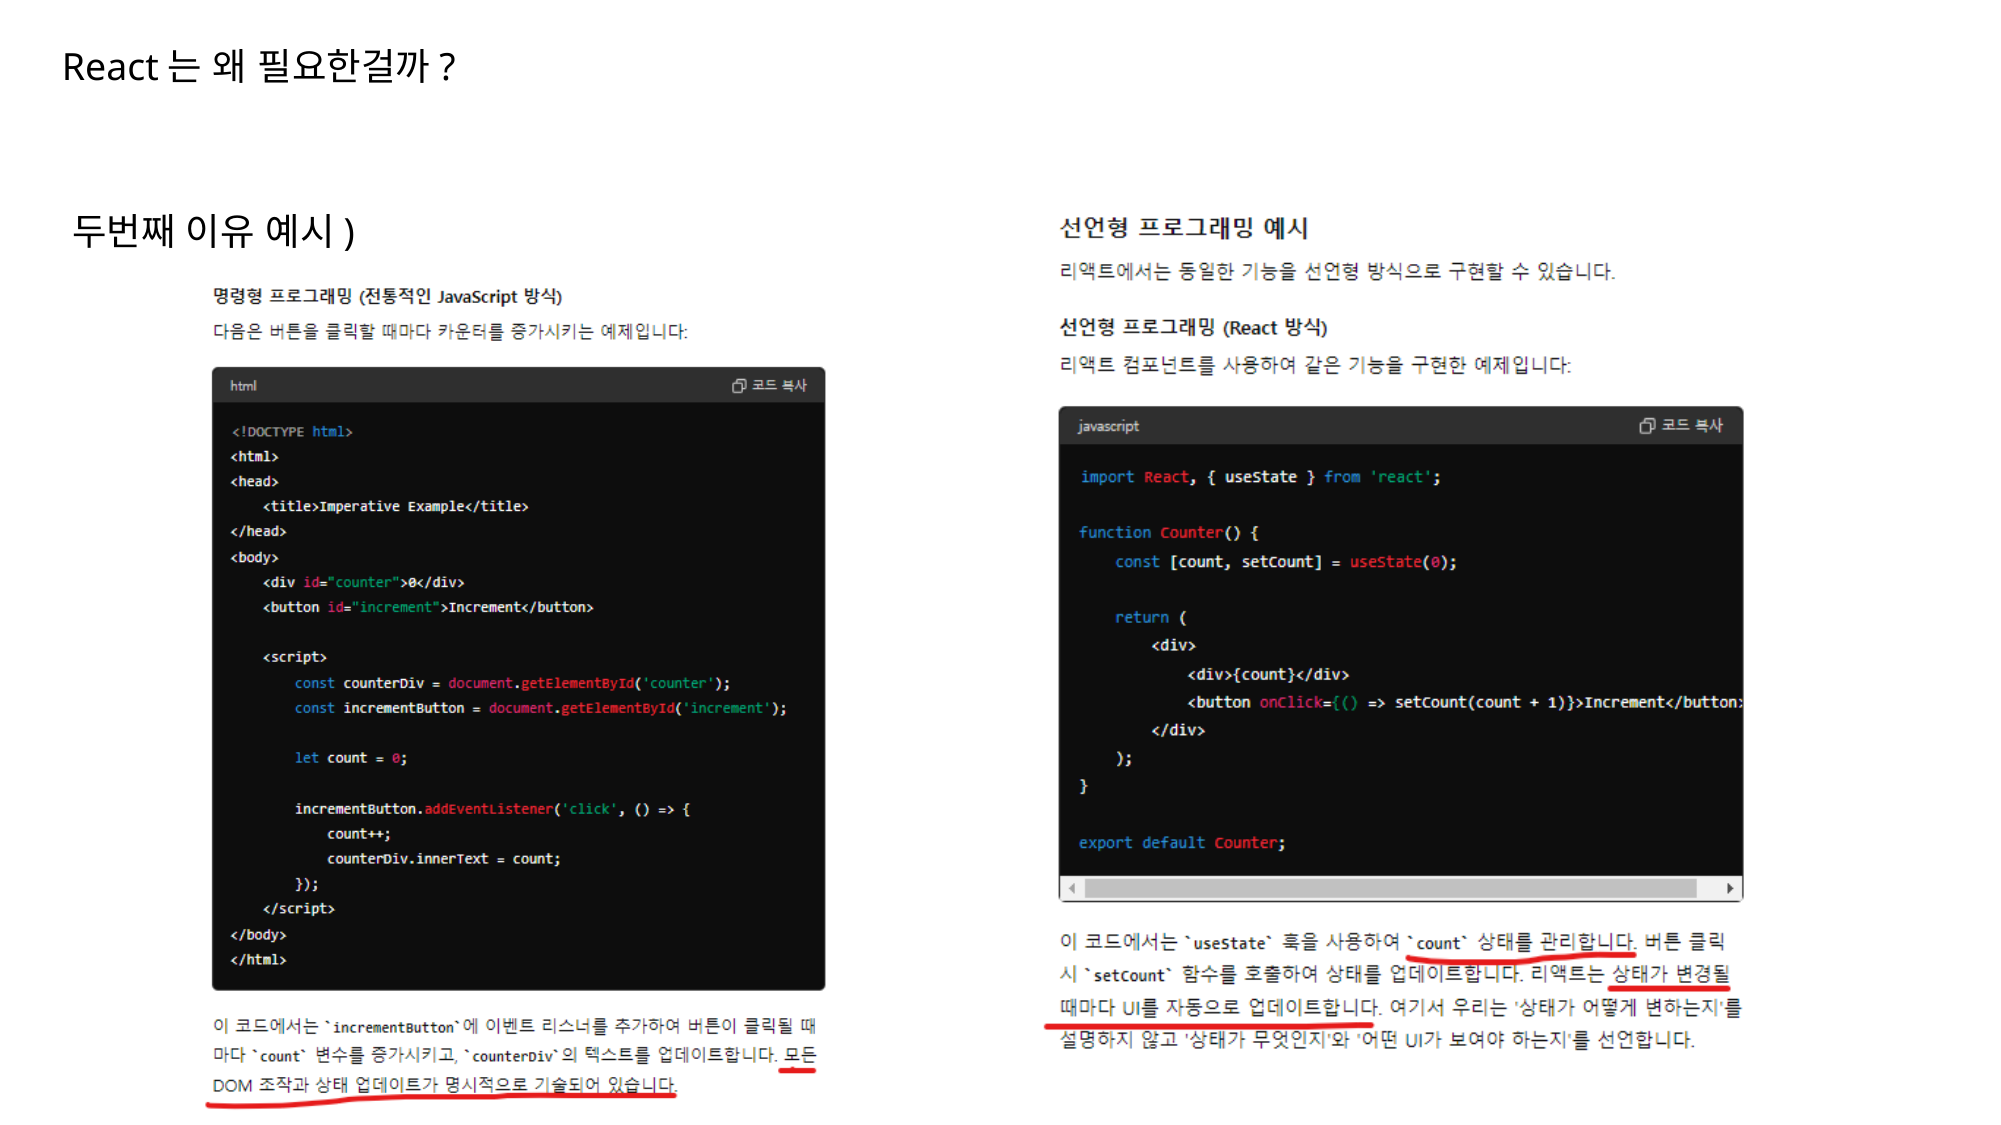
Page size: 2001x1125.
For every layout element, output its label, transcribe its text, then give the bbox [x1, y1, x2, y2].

text_box 두번째 이유 예시) [57, 200, 370, 261]
picture [1034, 184, 1798, 1081]
text_box React는 왜 필요한걸까? [47, 35, 471, 96]
picture [182, 261, 895, 1114]
